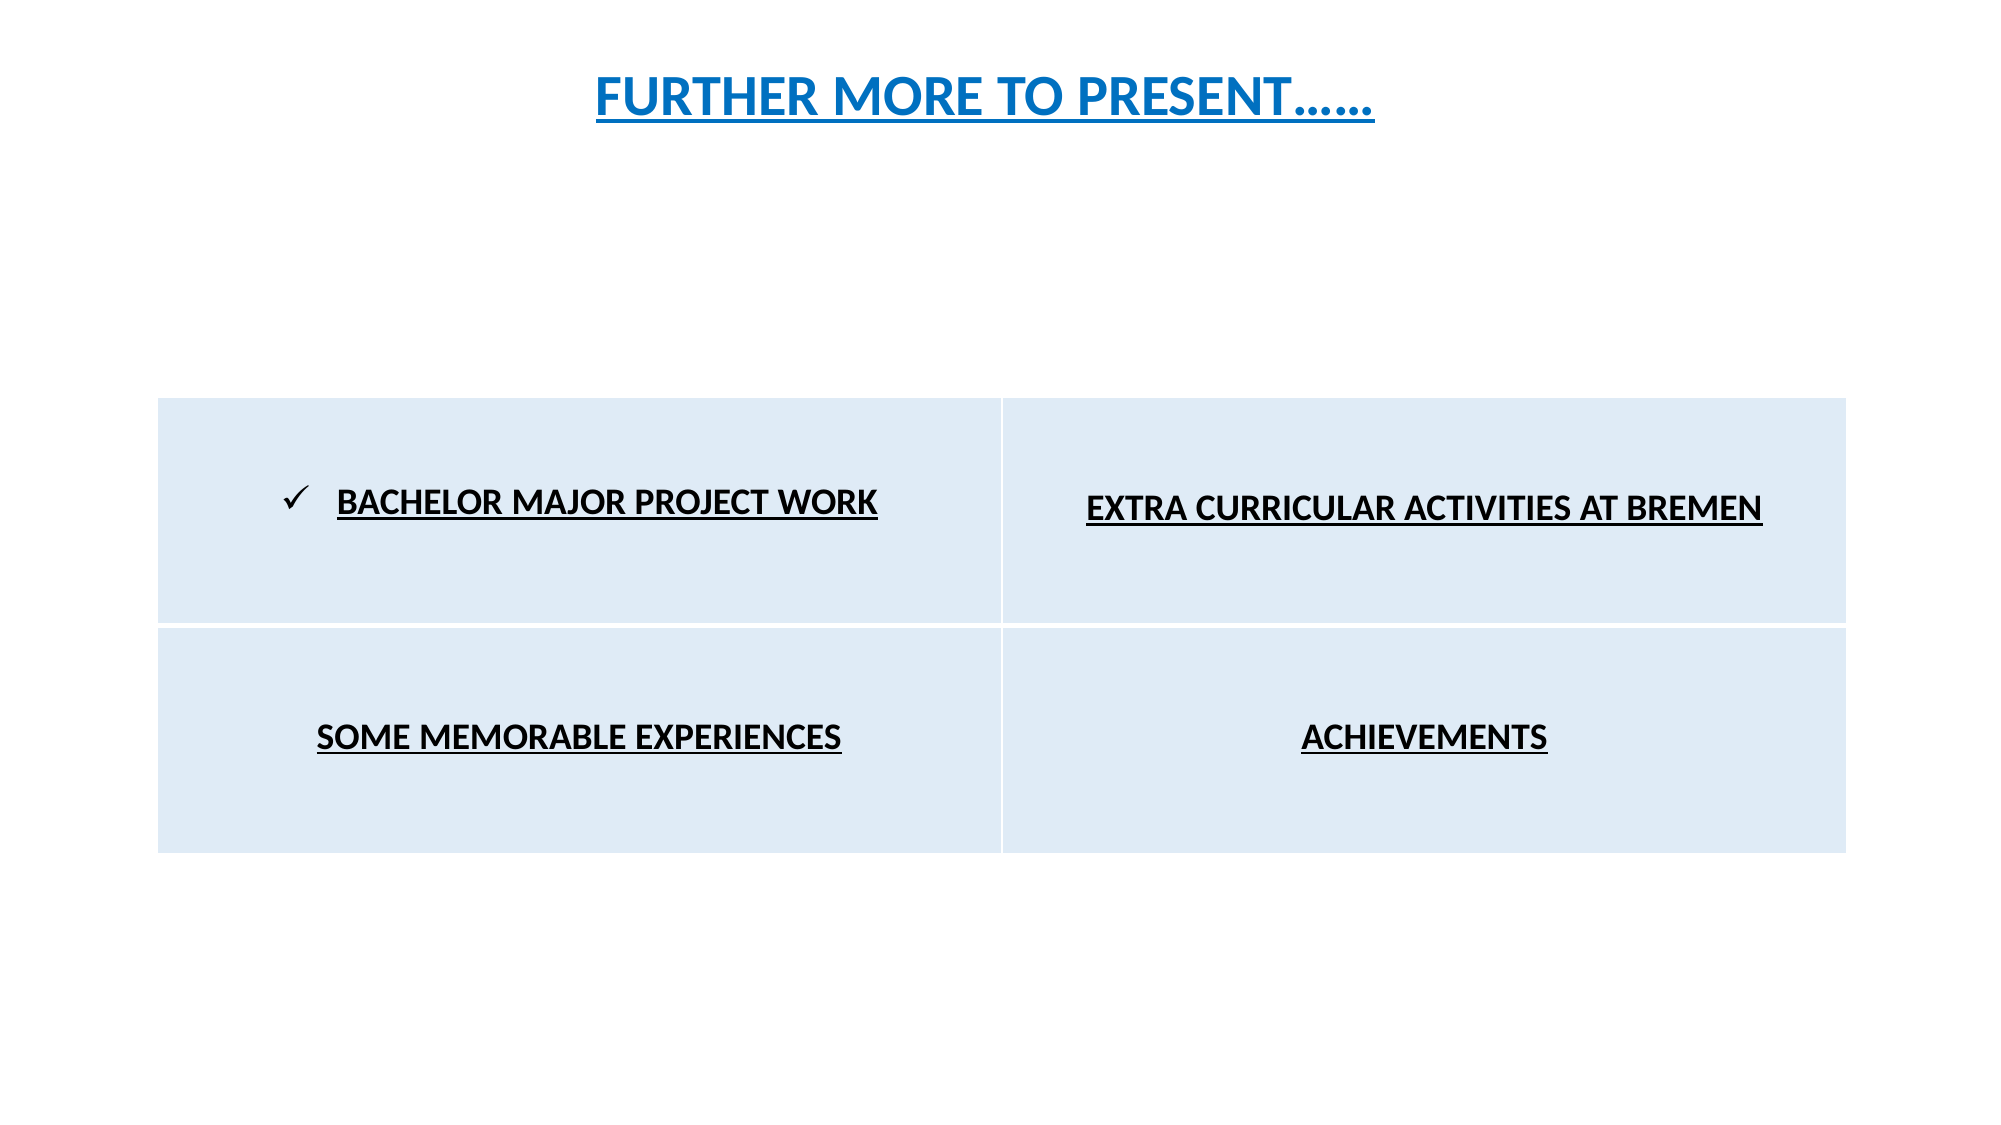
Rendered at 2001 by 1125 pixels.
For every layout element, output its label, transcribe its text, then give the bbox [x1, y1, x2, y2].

table_cell SOME MEMORABLE EXPERIENCES [158, 628, 1001, 853]
text_box FURTHER MORE TO PRESENT…… [581, 49, 1391, 205]
table_header BACHELOR MAJOR PROJECT WORK [158, 398, 1001, 623]
table_header EXTRA CURRICULAR ACTIVITIES AT BREMEN [1003, 398, 1846, 623]
table_cell ACHIEVEMENTS [1003, 628, 1846, 853]
